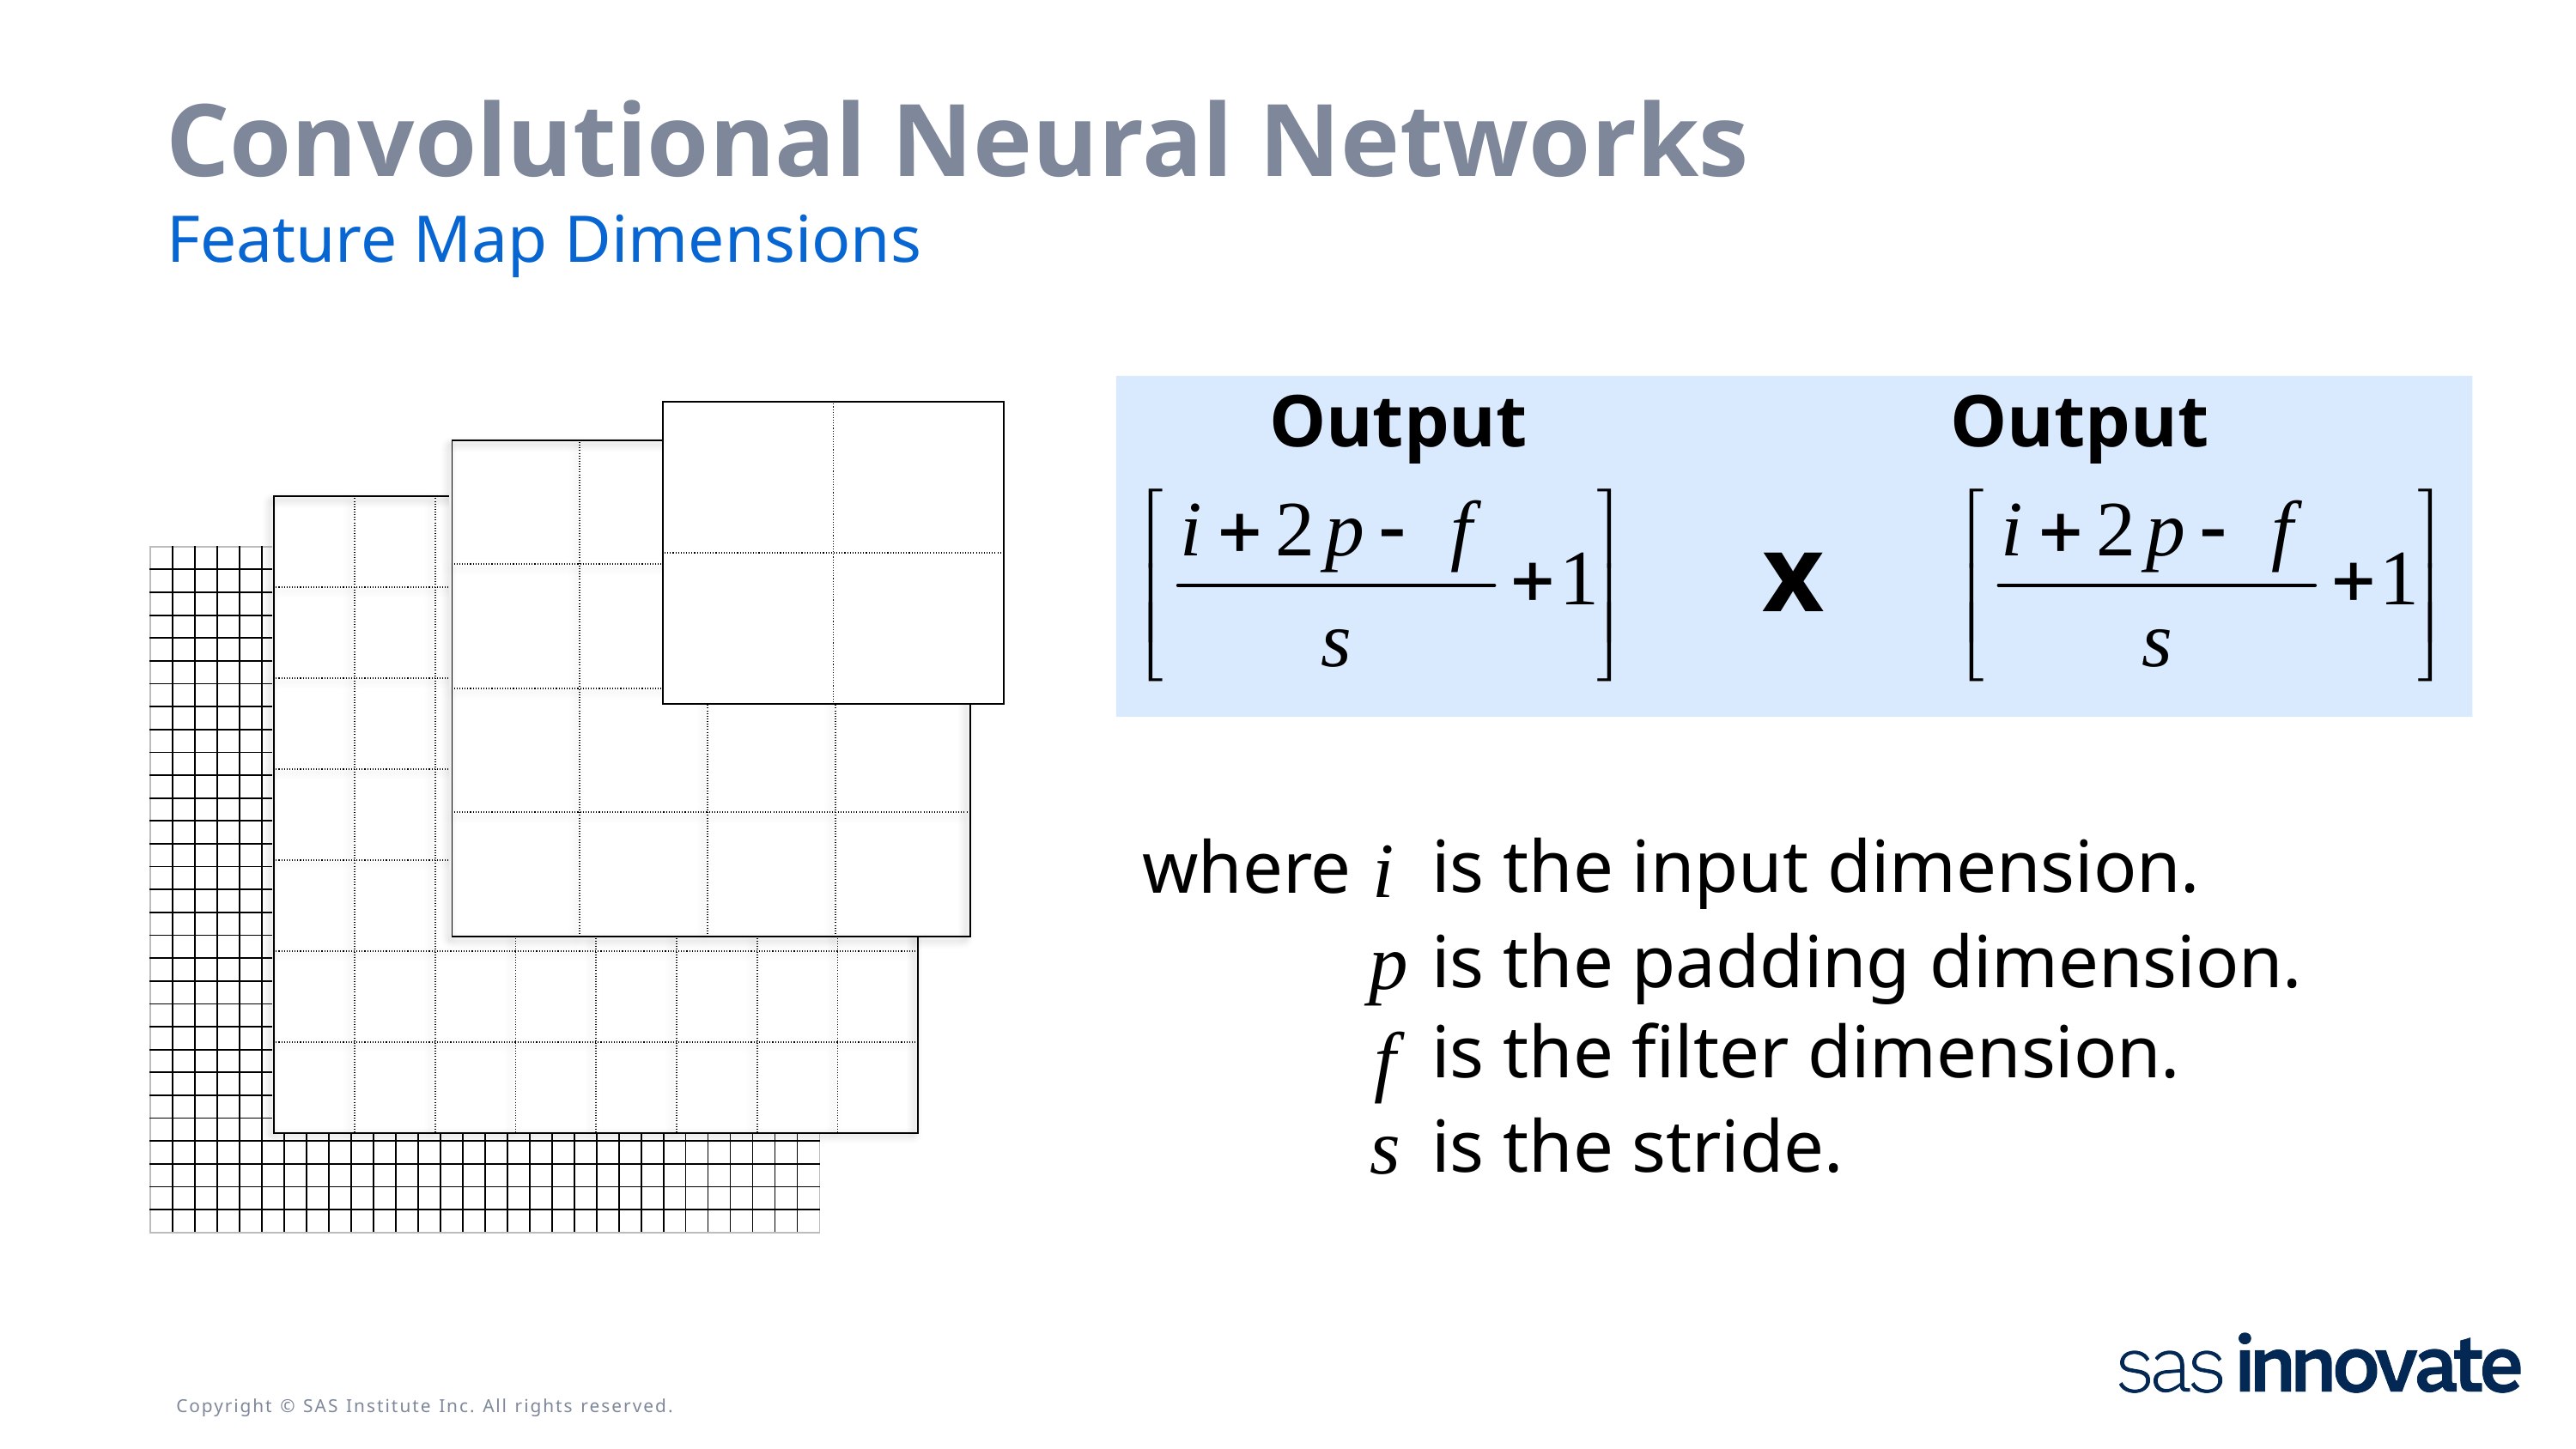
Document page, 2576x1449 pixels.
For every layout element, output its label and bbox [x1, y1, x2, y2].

table_cell [263, 982, 272, 1003]
table_cell [263, 1096, 272, 1118]
table_cell [218, 1096, 239, 1118]
table_cell [240, 776, 261, 797]
table_cell [240, 1210, 261, 1232]
table_cell [218, 799, 239, 820]
table_cell [464, 1142, 484, 1163]
table_cell [263, 1028, 272, 1049]
table_cell [173, 639, 194, 660]
table_cell [151, 753, 172, 774]
table_cell [196, 799, 216, 820]
table_cell [575, 1134, 596, 1140]
table_cell [218, 776, 239, 797]
text_box [1347, 815, 2522, 1193]
table_cell [575, 1187, 596, 1209]
table_cell [196, 1165, 216, 1186]
table_header [218, 548, 239, 568]
table_cell [753, 1134, 775, 1140]
text_box [153, 83, 2376, 193]
table_cell [642, 1134, 663, 1140]
table_cell [240, 822, 261, 843]
table_cell [218, 1142, 239, 1163]
table_cell [708, 1134, 730, 1140]
table_cell [196, 707, 216, 729]
table_cell [196, 1051, 216, 1071]
table_cell [374, 1165, 395, 1186]
table_cell [620, 1187, 641, 1209]
table_cell [263, 1073, 272, 1094]
table_cell [151, 1142, 172, 1163]
table_cell [330, 1210, 350, 1232]
table_cell [196, 1142, 216, 1163]
table_cell [686, 1142, 708, 1163]
table_cell [263, 959, 272, 980]
table_cell [642, 1165, 663, 1186]
table_cell [173, 1210, 194, 1232]
table_cell [151, 731, 172, 752]
table_cell [263, 1119, 283, 1140]
table_cell [173, 593, 194, 615]
table_cell [218, 1119, 239, 1140]
picture [2003, 1185, 2576, 1449]
table_cell [775, 1187, 797, 1209]
table_cell [686, 1210, 708, 1232]
table_cell [642, 1187, 663, 1209]
table_cell [196, 1096, 216, 1118]
table_cell [218, 890, 239, 912]
table_cell [151, 1004, 172, 1026]
table_cell [531, 1134, 551, 1140]
table_cell [263, 1142, 283, 1163]
table_cell [173, 845, 194, 866]
table_cell [441, 1142, 462, 1163]
picture [272, 408, 999, 1134]
table_cell [196, 1187, 216, 1209]
table_cell [508, 1165, 529, 1186]
table_cell [196, 1028, 216, 1049]
table_cell [173, 707, 194, 729]
table_cell [352, 1210, 373, 1232]
table_cell [263, 1210, 283, 1232]
table_cell [196, 845, 216, 866]
table_cell [642, 1210, 663, 1232]
table_cell [218, 684, 239, 706]
table_cell [151, 867, 172, 888]
table_cell [352, 1187, 373, 1209]
table_cell [486, 1187, 507, 1209]
table_cell [173, 913, 194, 935]
table_cell [151, 982, 172, 1003]
table_cell [240, 639, 261, 660]
table_cell [196, 616, 216, 637]
table_cell [173, 570, 194, 591]
table_cell [486, 1165, 507, 1186]
table_cell [218, 731, 239, 752]
table_cell [374, 1134, 395, 1140]
table_cell [218, 822, 239, 843]
table_cell [240, 1165, 261, 1186]
table_cell [798, 1187, 819, 1209]
table_cell [775, 1134, 797, 1140]
table_cell [151, 570, 172, 591]
table_cell [553, 1134, 574, 1140]
table_cell [263, 1051, 272, 1071]
table_cell [307, 1210, 328, 1232]
table_cell [708, 1165, 730, 1186]
table_cell [196, 776, 216, 797]
table_cell [620, 1210, 641, 1232]
table_cell [196, 936, 216, 957]
table_cell [708, 1142, 730, 1163]
table_cell [151, 1210, 172, 1232]
table_cell [173, 936, 194, 957]
table_cell [263, 1187, 283, 1209]
table_cell [240, 731, 261, 752]
table_cell [441, 1134, 462, 1140]
table_cell [151, 822, 172, 843]
table_cell [218, 707, 239, 729]
table_cell [374, 1142, 395, 1163]
table_cell [151, 936, 172, 957]
table_cell [218, 753, 239, 774]
table_cell [151, 959, 172, 980]
table_cell [240, 593, 261, 615]
table_cell [798, 1134, 819, 1140]
table_cell [173, 1073, 194, 1094]
table_cell [173, 1119, 194, 1140]
table_cell [464, 1187, 484, 1209]
table_cell [263, 936, 272, 957]
table_cell [686, 1187, 708, 1209]
table_cell [263, 1004, 272, 1026]
text_box [1115, 368, 2576, 718]
table_cell [196, 890, 216, 912]
table_cell [196, 1119, 216, 1140]
table_cell [240, 913, 261, 935]
table_cell [240, 616, 261, 637]
table_cell [285, 1165, 306, 1186]
table_cell [598, 1165, 618, 1186]
table_cell [330, 1187, 350, 1209]
table_cell [218, 1210, 239, 1232]
table_cell [240, 845, 261, 866]
table_cell [240, 1051, 261, 1071]
table_cell [330, 1134, 350, 1140]
table_cell [173, 616, 194, 637]
table_cell [419, 1134, 440, 1140]
table_cell [218, 616, 239, 637]
table_cell [240, 684, 261, 706]
table_cell [151, 616, 172, 637]
table_cell [397, 1165, 417, 1186]
table_cell [173, 776, 194, 797]
table_cell [240, 799, 261, 820]
table_cell [642, 1142, 663, 1163]
table_cell [531, 1187, 551, 1209]
table_cell [173, 982, 194, 1003]
table_cell [196, 867, 216, 888]
table_cell [731, 1142, 752, 1163]
table_cell [753, 1187, 775, 1209]
table_cell [441, 1187, 462, 1209]
table_cell [173, 684, 194, 706]
table_cell [397, 1187, 417, 1209]
table_cell [686, 1165, 708, 1186]
table_cell [218, 913, 239, 935]
table_cell [173, 1142, 194, 1163]
table_cell [196, 1073, 216, 1094]
table_cell [775, 1210, 797, 1232]
table_header [664, 403, 1003, 553]
table_cell [307, 1134, 328, 1140]
table_cell [240, 1187, 261, 1209]
table_cell [598, 1142, 618, 1163]
table_cell [151, 845, 172, 866]
table_cell [553, 1165, 574, 1186]
table_cell [665, 1165, 685, 1186]
table_cell [508, 1134, 529, 1140]
table_cell [263, 913, 272, 935]
table_cell [307, 1165, 328, 1186]
table_cell [240, 570, 261, 591]
table_cell [218, 959, 239, 980]
table_cell [196, 684, 216, 706]
table_cell [575, 1142, 596, 1163]
table_cell [196, 959, 216, 980]
table_cell [553, 1142, 574, 1163]
table_cell [464, 1165, 484, 1186]
table_cell [598, 1210, 618, 1232]
table_cell [151, 776, 172, 797]
table_cell [598, 1187, 618, 1209]
table_cell [151, 684, 172, 706]
table_cell [218, 1028, 239, 1049]
table_cell [240, 867, 261, 888]
table_cell [285, 1187, 306, 1209]
table_cell [708, 1187, 730, 1209]
table_cell [419, 1210, 440, 1232]
table_cell [173, 731, 194, 752]
table_cell [441, 1165, 462, 1186]
text_box [1129, 815, 1410, 918]
table_cell [173, 1028, 194, 1049]
table_cell [173, 867, 194, 888]
table_cell [486, 1210, 507, 1232]
table_cell [374, 1187, 395, 1209]
table_cell [798, 1165, 819, 1186]
table_cell [173, 1096, 194, 1118]
table_cell [196, 570, 216, 591]
table_cell [665, 1142, 685, 1163]
table_cell [218, 1187, 239, 1209]
table_cell [575, 1210, 596, 1232]
table_cell [508, 1142, 529, 1163]
table_cell [151, 1187, 172, 1209]
table_cell [151, 707, 172, 729]
table_cell [285, 1210, 306, 1232]
table_cell [240, 936, 261, 957]
text_box [154, 203, 2377, 282]
table_cell [598, 1134, 618, 1140]
table_cell [196, 913, 216, 935]
table_cell [218, 1073, 239, 1094]
table_cell [753, 1165, 775, 1186]
table_cell [486, 1134, 507, 1140]
table_cell [218, 845, 239, 866]
table_cell [151, 1073, 172, 1094]
table_cell [240, 1096, 261, 1118]
table_cell [151, 593, 172, 615]
table_cell [240, 1119, 261, 1140]
table_cell [508, 1187, 529, 1209]
table_cell [263, 890, 272, 912]
table_cell [173, 1165, 194, 1186]
table_cell [240, 707, 261, 729]
table_cell [285, 1142, 306, 1163]
table_cell [531, 1210, 551, 1232]
table_header [240, 548, 261, 568]
table_cell [173, 959, 194, 980]
table_cell [397, 1210, 417, 1232]
table_cell [173, 662, 194, 683]
table_cell [218, 1165, 239, 1186]
table_cell [196, 1210, 216, 1232]
table_cell [196, 662, 216, 683]
table_cell [397, 1134, 417, 1140]
table_cell [620, 1134, 641, 1140]
table_cell [419, 1165, 440, 1186]
table_cell [665, 1210, 685, 1232]
table_cell [240, 959, 261, 980]
table_cell [151, 1165, 172, 1186]
table_cell [620, 1165, 641, 1186]
table_header [151, 548, 172, 568]
table_cell [151, 890, 172, 912]
table_cell [218, 982, 239, 1003]
table_cell [218, 867, 239, 888]
table_cell [151, 1096, 172, 1118]
table_cell [285, 1134, 306, 1140]
table_cell [173, 1004, 194, 1026]
table_cell [173, 753, 194, 774]
table_cell [196, 639, 216, 660]
table_cell [775, 1142, 797, 1163]
table_cell [352, 1134, 373, 1140]
table_cell [151, 639, 172, 660]
table_cell [307, 1142, 328, 1163]
table_cell [307, 1187, 328, 1209]
table_cell [999, 553, 1003, 703]
table_cell [240, 890, 261, 912]
table_cell [330, 1165, 350, 1186]
table_cell [397, 1142, 417, 1163]
table_cell [196, 1004, 216, 1026]
table_cell [240, 982, 261, 1003]
table_cell [464, 1210, 484, 1232]
table_cell [151, 1119, 172, 1140]
table_cell [240, 1028, 261, 1049]
table_cell [531, 1142, 551, 1163]
table_cell [240, 753, 261, 774]
table_cell [218, 1004, 239, 1026]
table_cell [151, 662, 172, 683]
table_cell [352, 1165, 373, 1186]
table_cell [464, 1134, 484, 1140]
table_cell [753, 1142, 775, 1163]
table_cell [218, 936, 239, 957]
table_cell [218, 662, 239, 683]
table_cell [575, 1165, 596, 1186]
table_cell [665, 1187, 685, 1209]
table_cell [196, 982, 216, 1003]
table_cell [553, 1210, 574, 1232]
table_cell [173, 1051, 194, 1071]
table_cell [196, 731, 216, 752]
table_cell [218, 570, 239, 591]
table_cell [173, 890, 194, 912]
table_cell [173, 1187, 194, 1209]
table_header [275, 497, 449, 520]
table_cell [240, 1073, 261, 1094]
table_cell [708, 1210, 730, 1232]
table_cell [218, 639, 239, 660]
table_cell [151, 799, 172, 820]
table_cell [731, 1165, 752, 1186]
table_cell [731, 1210, 752, 1232]
table_cell [686, 1134, 708, 1140]
table_cell [218, 1051, 239, 1071]
table_cell [665, 1134, 685, 1140]
table_cell [173, 799, 194, 820]
table_cell [531, 1165, 551, 1186]
table_cell [419, 1187, 440, 1209]
table_cell [731, 1187, 752, 1209]
table_cell [330, 1142, 350, 1163]
table_cell [753, 1210, 775, 1232]
table_cell [798, 1210, 819, 1232]
table_cell [240, 1004, 261, 1026]
table_cell [151, 1028, 172, 1049]
table_cell [441, 1210, 462, 1232]
table_cell [731, 1134, 752, 1140]
table_cell [151, 913, 172, 935]
table_cell [508, 1210, 529, 1232]
table_cell [352, 1142, 373, 1163]
table_cell [240, 662, 261, 683]
table_cell [374, 1210, 395, 1232]
table_cell [173, 822, 194, 843]
table_cell [798, 1142, 819, 1163]
table_cell [196, 593, 216, 615]
table_cell [263, 1165, 283, 1186]
table_cell [620, 1142, 641, 1163]
table_cell [196, 822, 216, 843]
table_header [196, 548, 216, 568]
table_cell [553, 1187, 574, 1209]
table_cell [775, 1165, 797, 1186]
table_cell [419, 1142, 440, 1163]
table_cell [240, 1142, 261, 1163]
table_header [173, 548, 194, 568]
table_cell [486, 1142, 507, 1163]
table_cell [196, 753, 216, 774]
table_cell [151, 1051, 172, 1071]
text_box [1357, 1121, 1417, 1194]
table_cell [218, 593, 239, 615]
